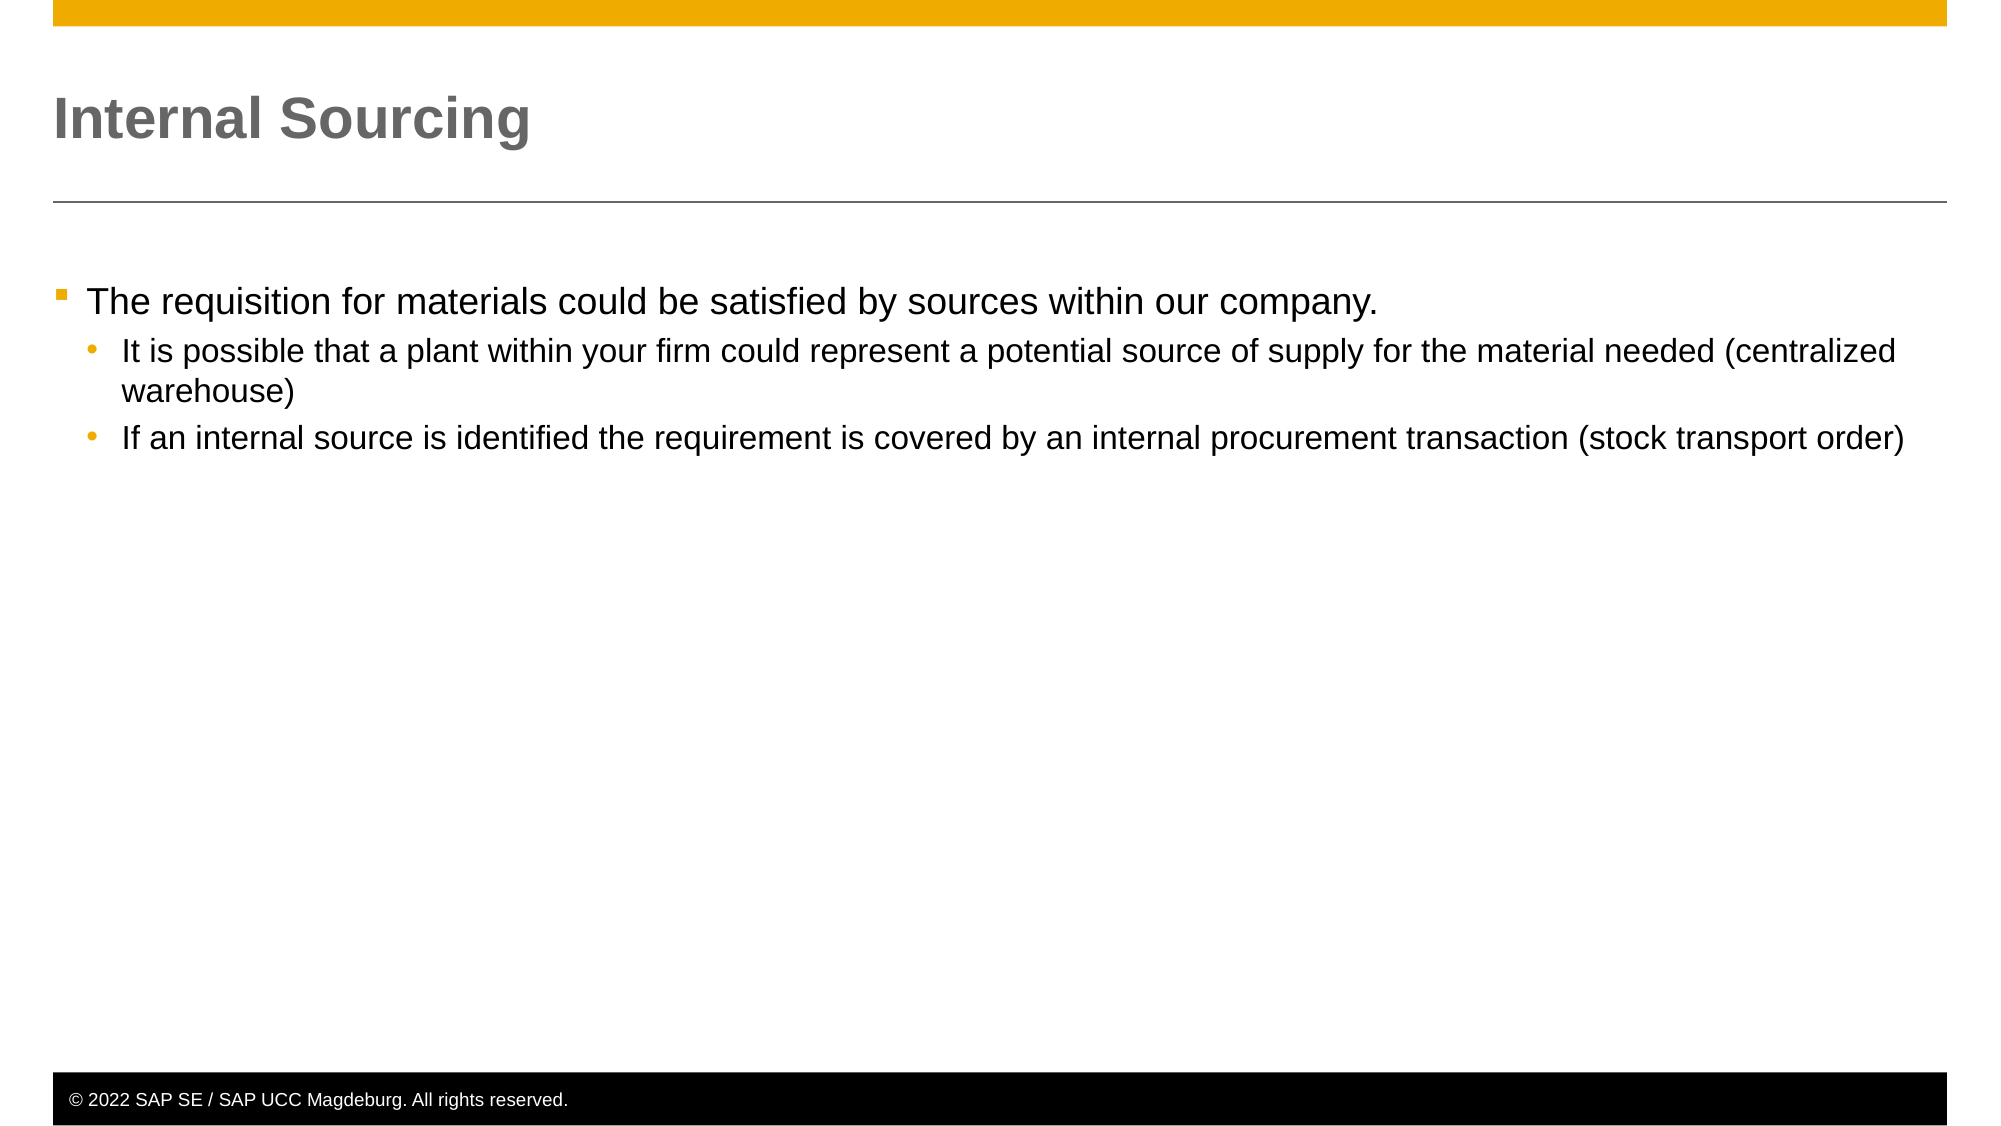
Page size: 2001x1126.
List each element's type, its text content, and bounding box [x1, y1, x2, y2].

list The requisition for materials could be satisfied by sources within our company. It is possible that a plant within your firm could represent a potential source of supply for the material needed (centralized warehouse) If an internal source is identified the requirement is covered by an internal procurement transaction (stock transport order) [53, 277, 1947, 998]
title Internal Sourcing [53, 53, 1947, 178]
